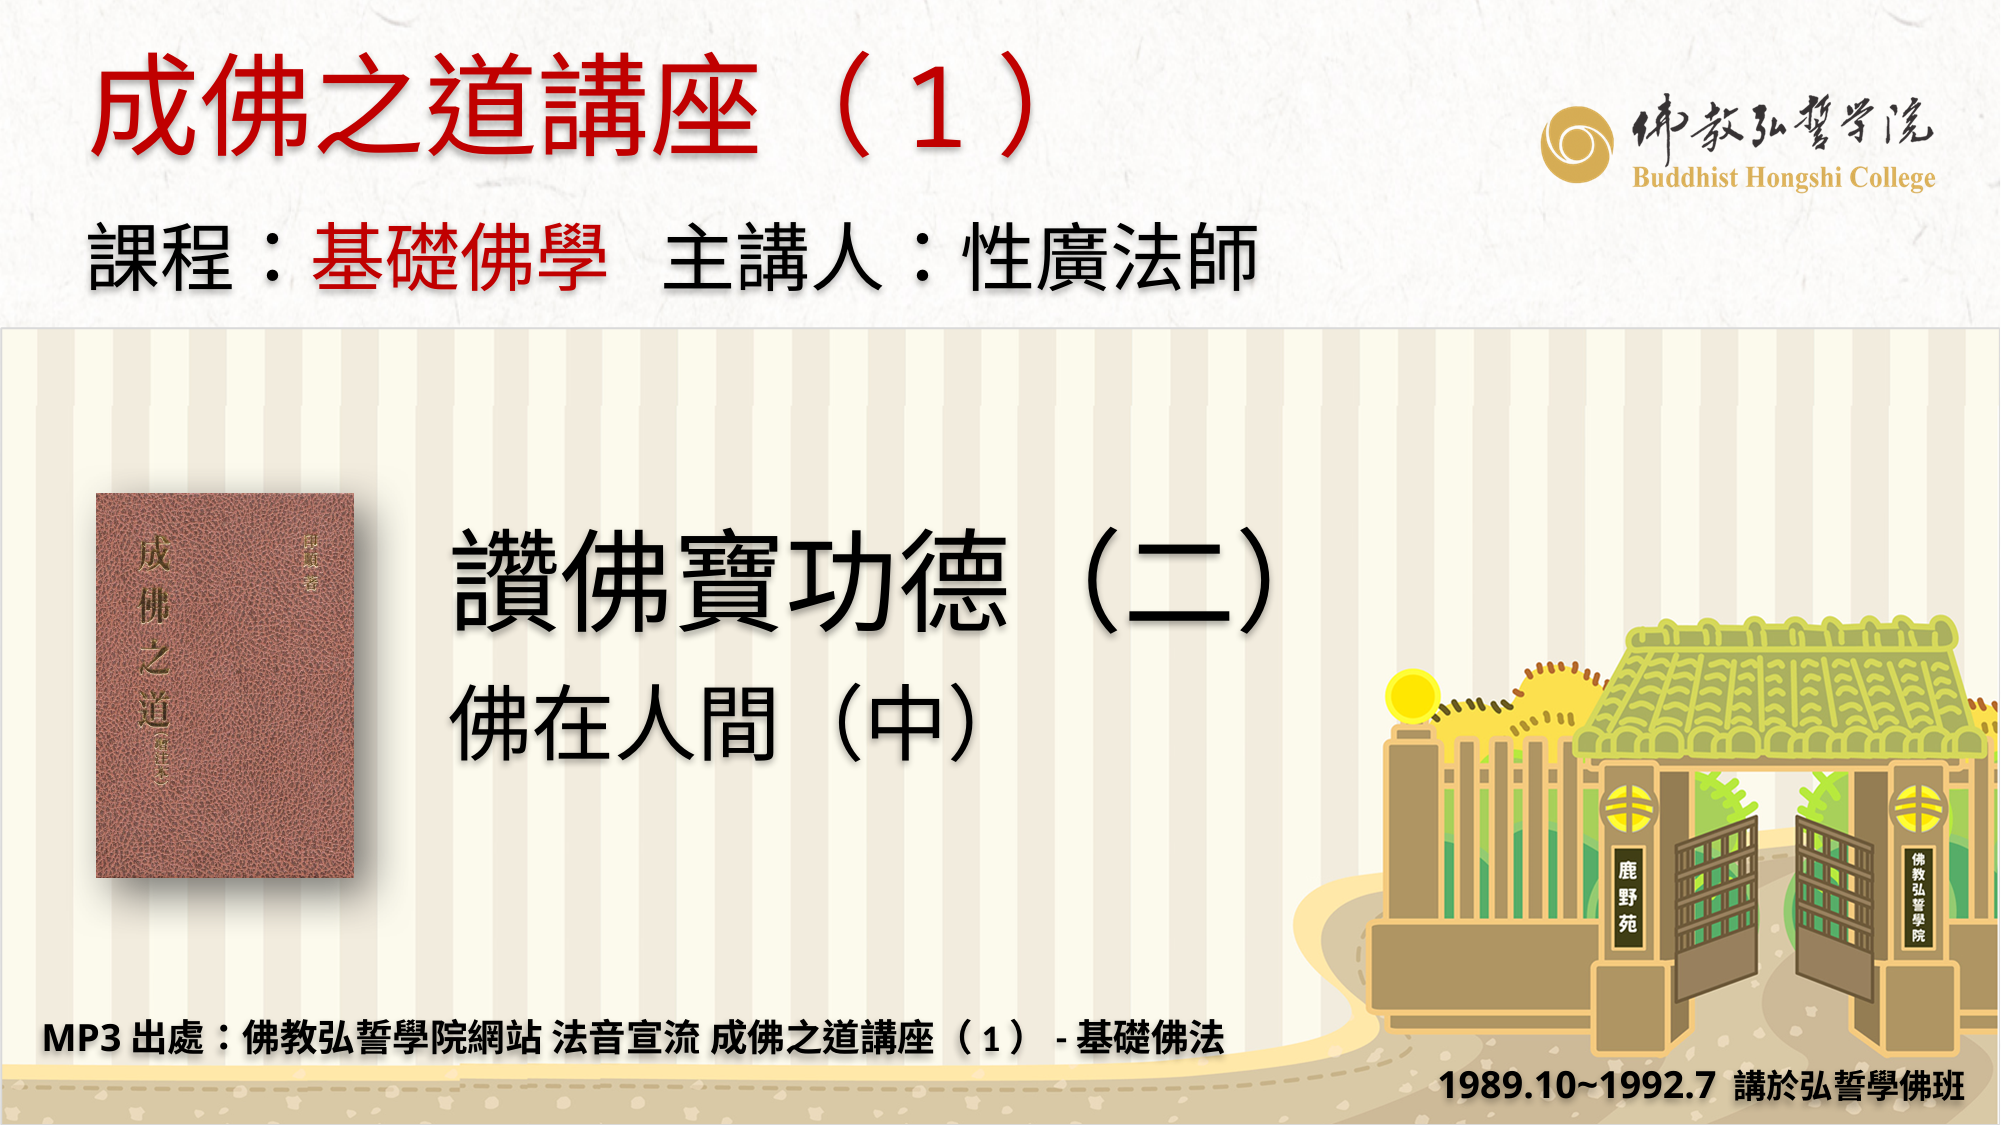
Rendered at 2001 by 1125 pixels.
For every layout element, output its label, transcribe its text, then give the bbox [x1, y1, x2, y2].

title 成佛之道講座（1） [72, 0, 1539, 223]
picture [0, 0, 2001, 1125]
text_box 讚佛寶功德（二） 佛在人間（中） [433, 458, 1674, 914]
text_box 1989.10~1992.7 講於弘誓學佛班 [1390, 1053, 1982, 1125]
text_box MP3出處：佛教弘誓學院網站 法音宣流 成佛之道講座（1）-基礎佛法 [26, 1006, 1326, 1078]
text_box 課程：基礎佛學 主講人：性廣法師 [71, 184, 1355, 326]
